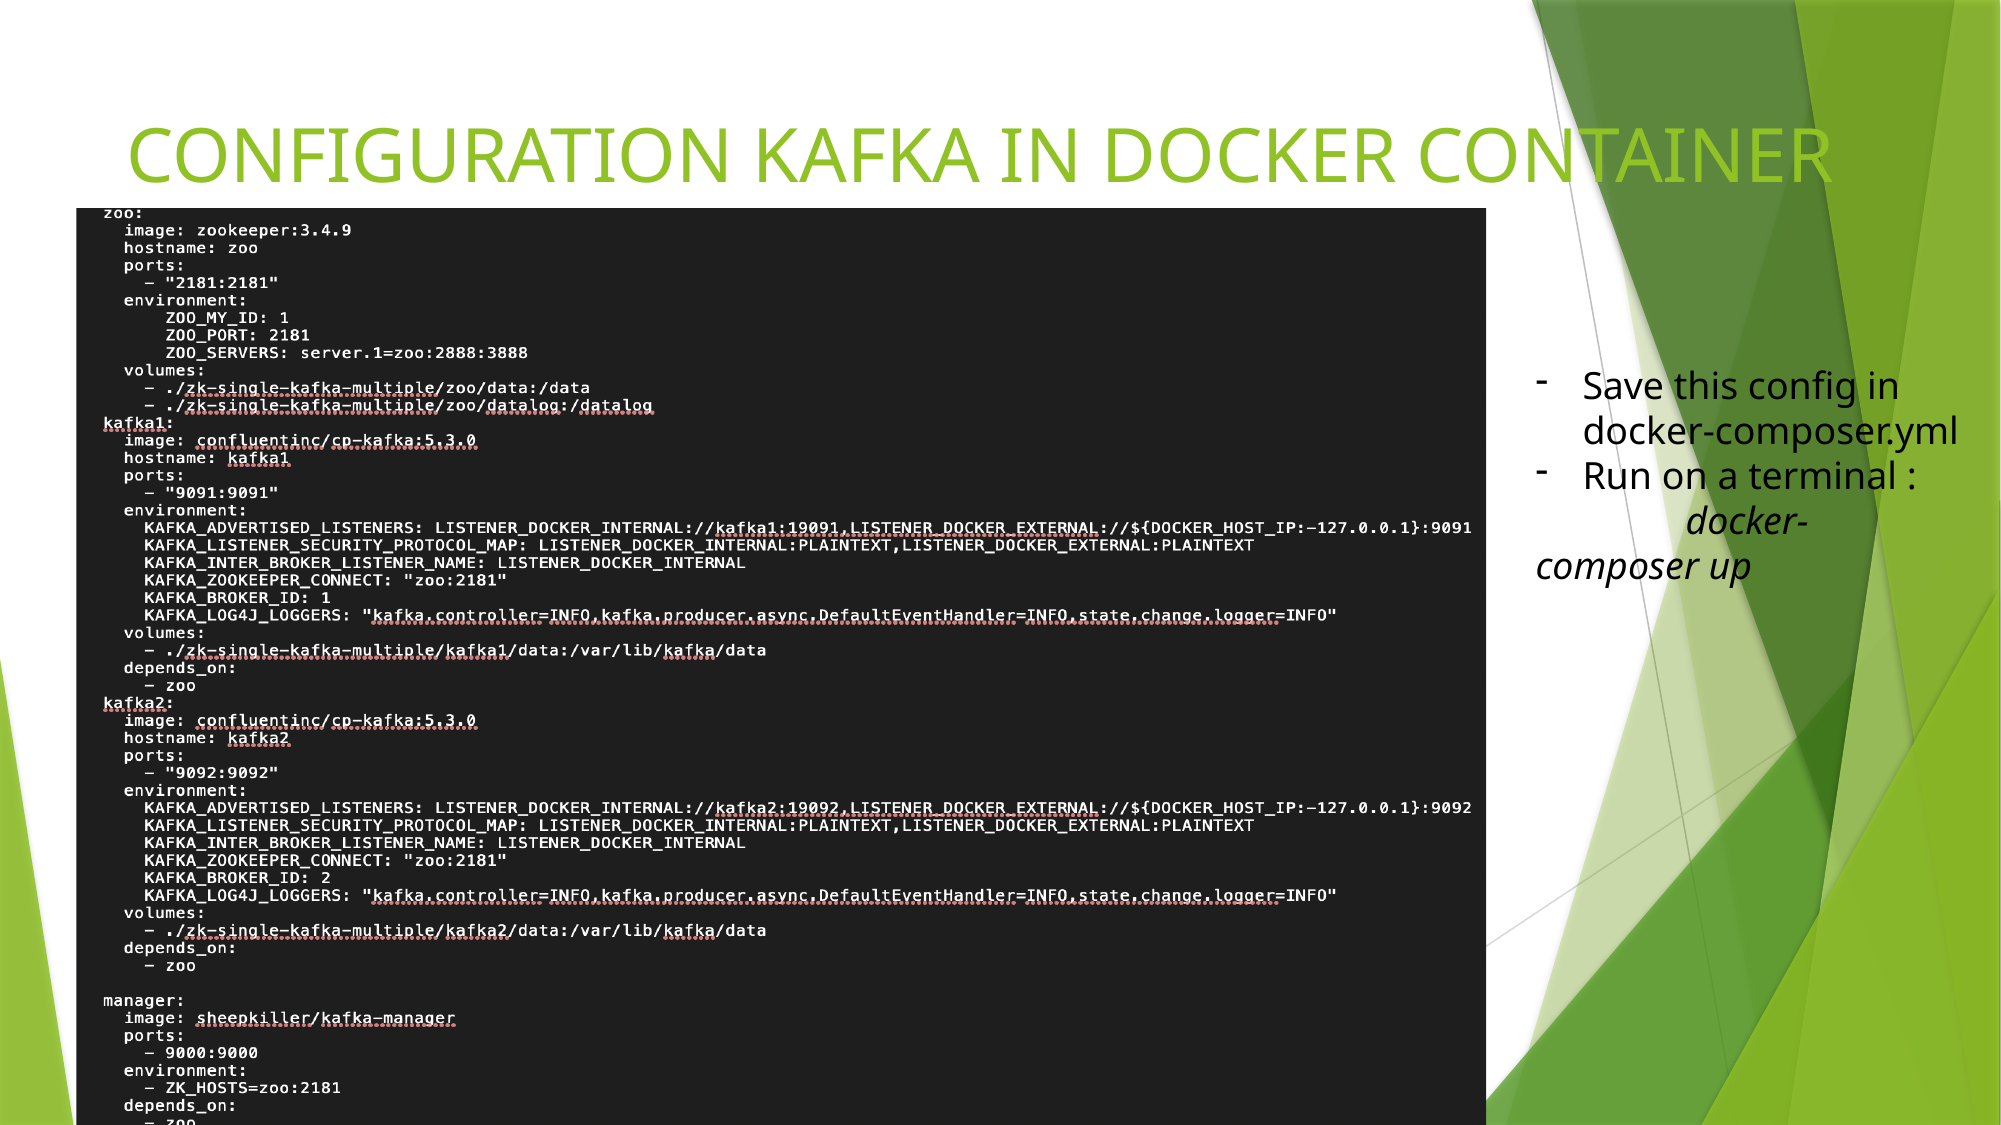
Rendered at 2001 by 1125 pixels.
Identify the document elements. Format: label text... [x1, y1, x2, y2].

title CONFIGURATION KAFKA IN DOCKER CONTAINER [111, 99, 1924, 317]
text_box Save this config in docker-composer.yml Run on a terminal : docker-composer up [1520, 354, 1980, 595]
picture [75, 207, 1487, 1125]
